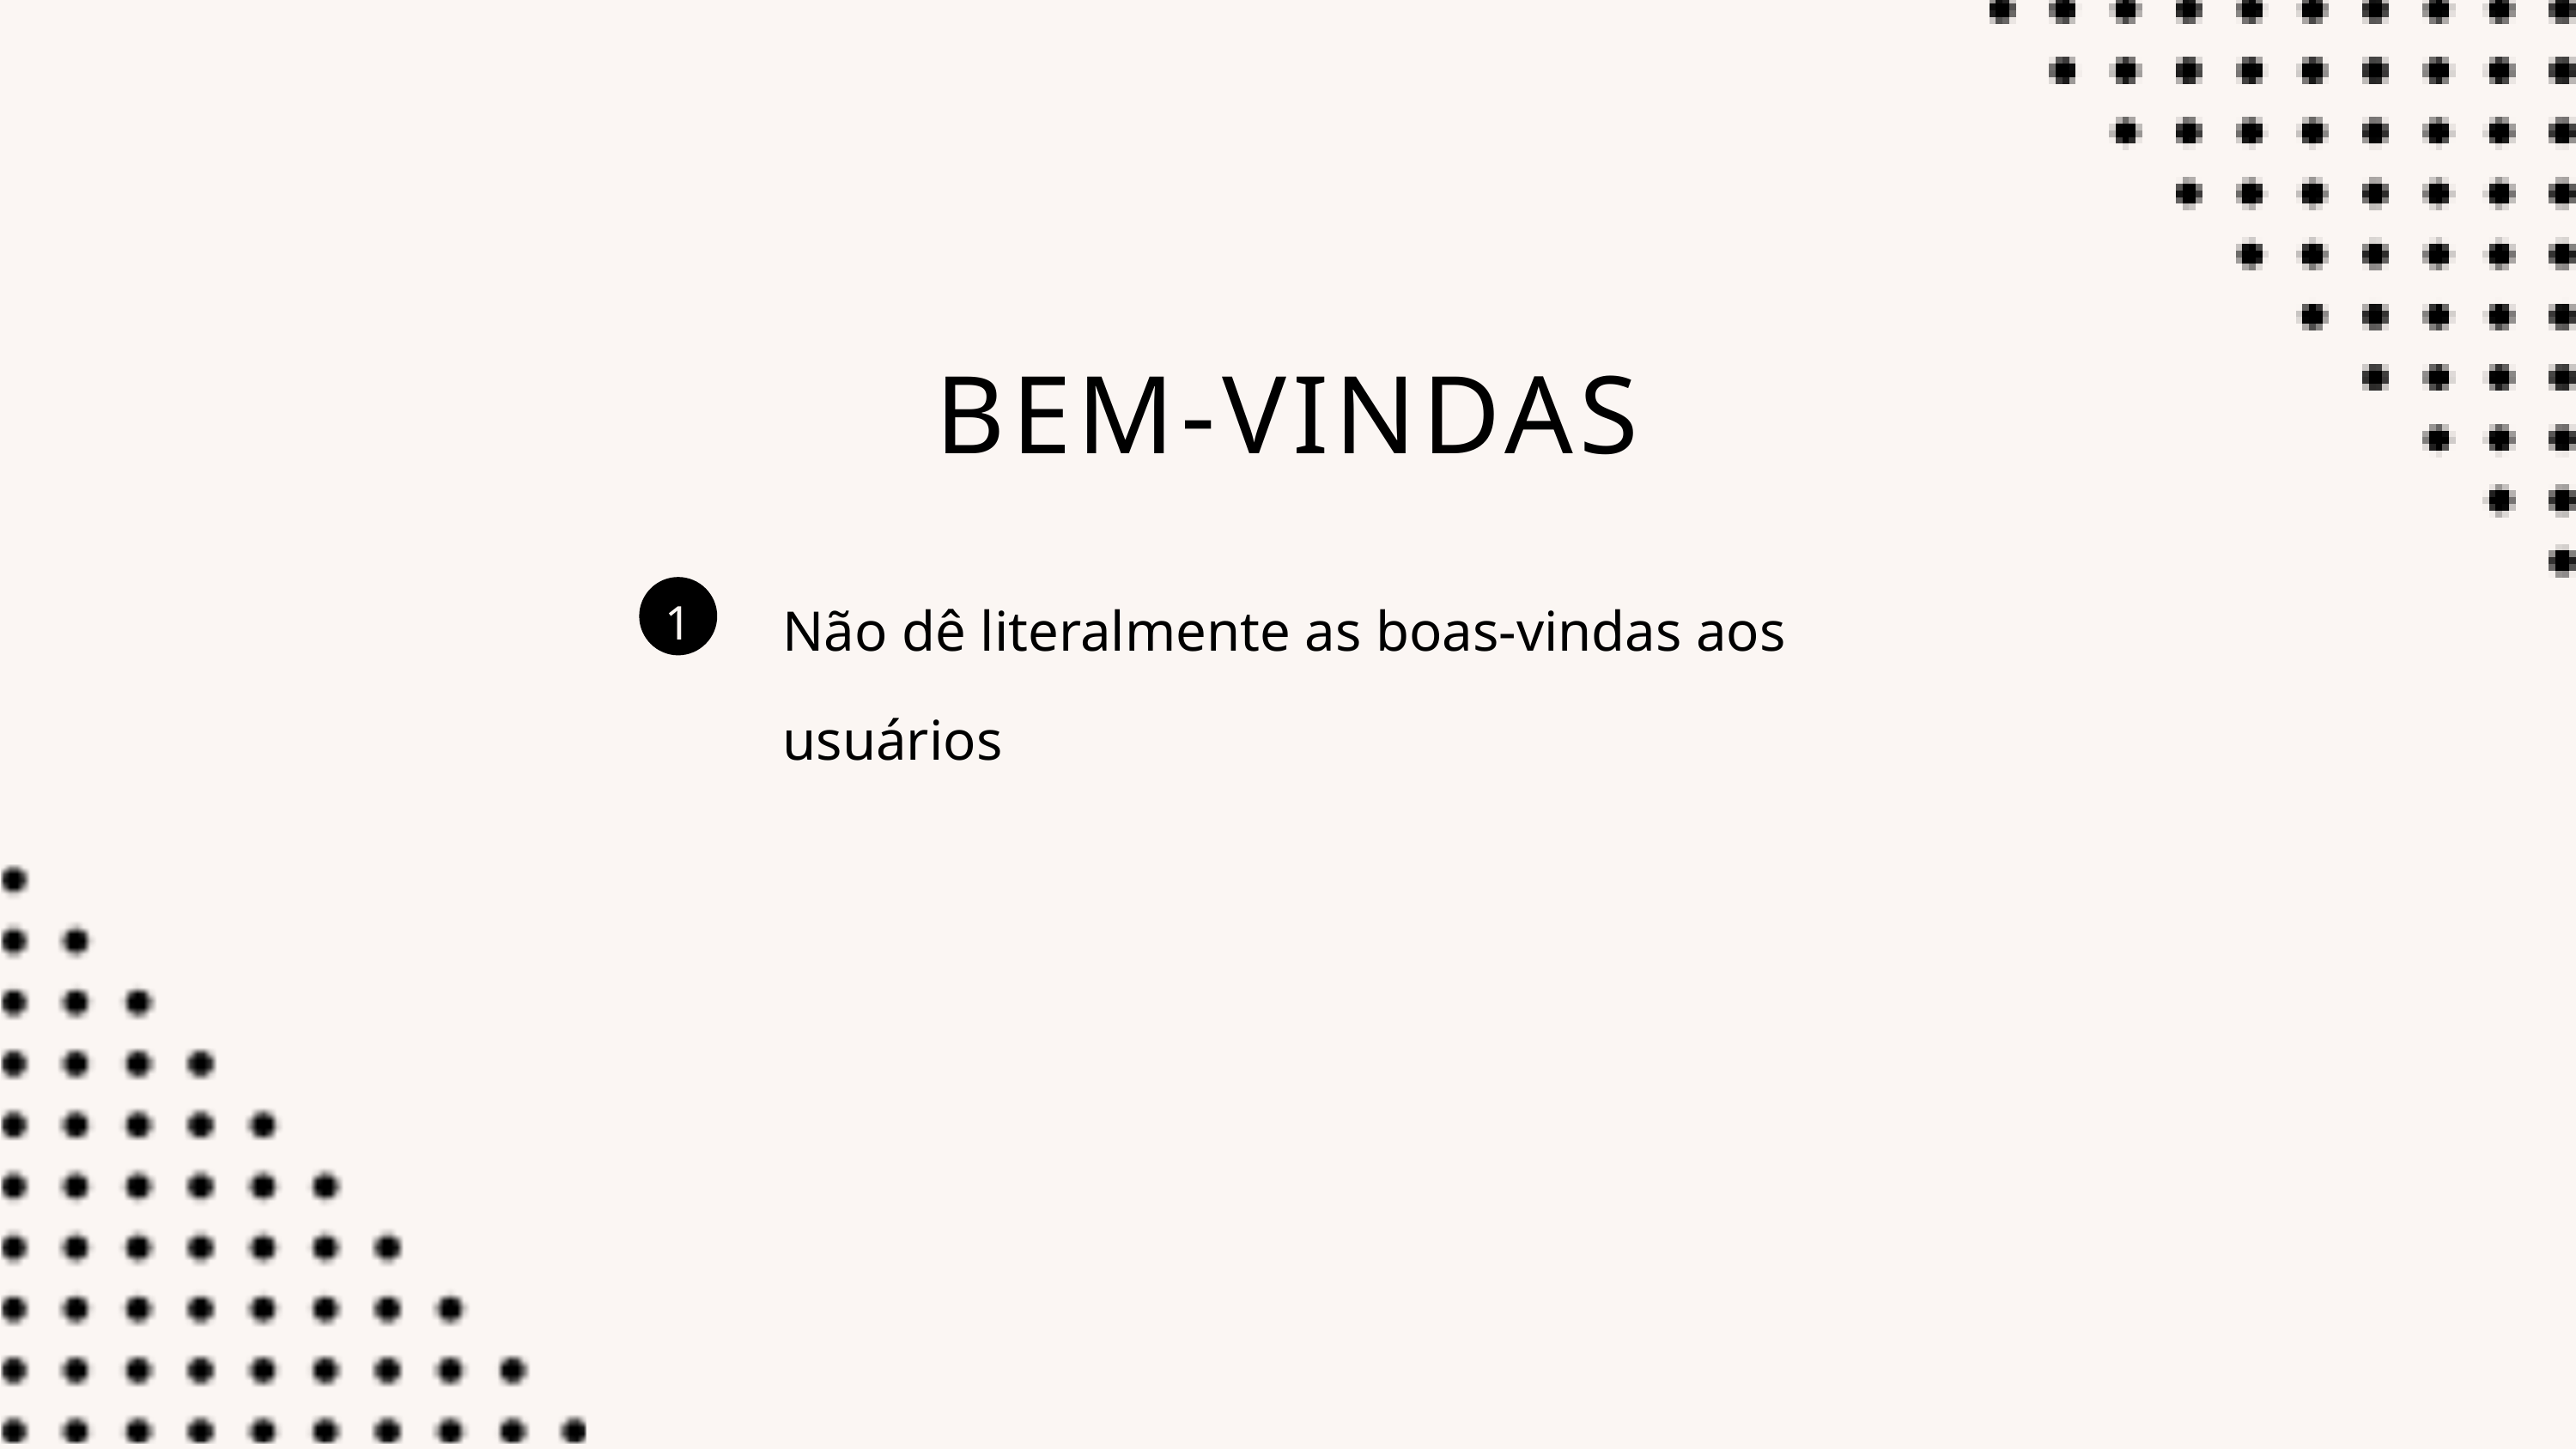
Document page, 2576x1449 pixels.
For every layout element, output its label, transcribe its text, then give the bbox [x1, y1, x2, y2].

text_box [638, 576, 718, 656]
picture [0, 864, 586, 1445]
text_box BEM-VINDAS [625, 346, 1951, 476]
picture [1990, 0, 2576, 578]
text_box Não dê literalmente as boas-vindas aos usuários [782, 554, 1937, 771]
